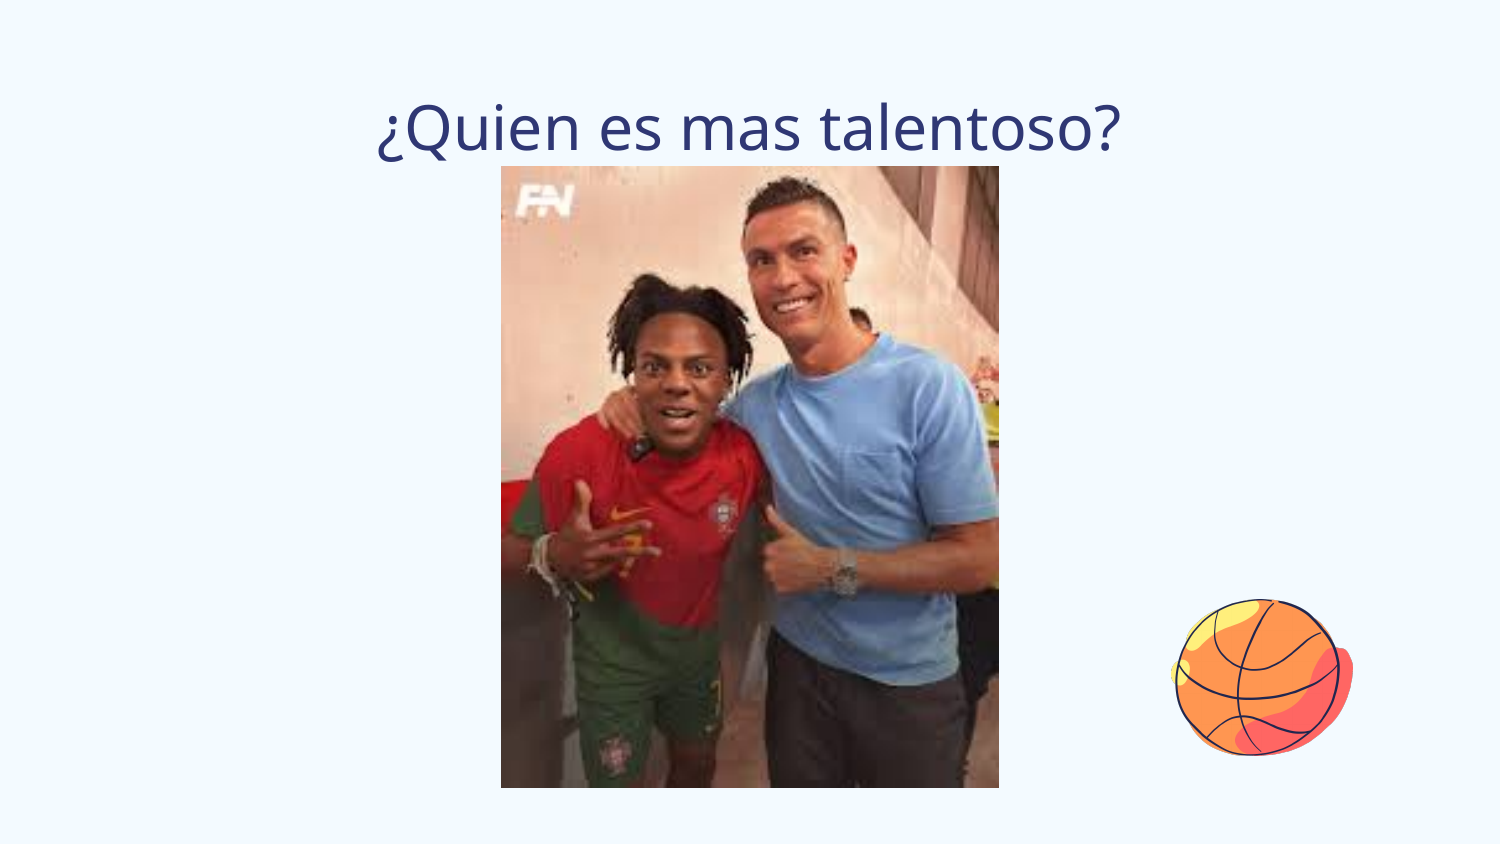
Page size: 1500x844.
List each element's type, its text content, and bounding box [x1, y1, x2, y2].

picture [501, 166, 999, 788]
picture [1171, 599, 1353, 756]
title ¿Quien es mas talentoso? [118, 72, 1382, 167]
